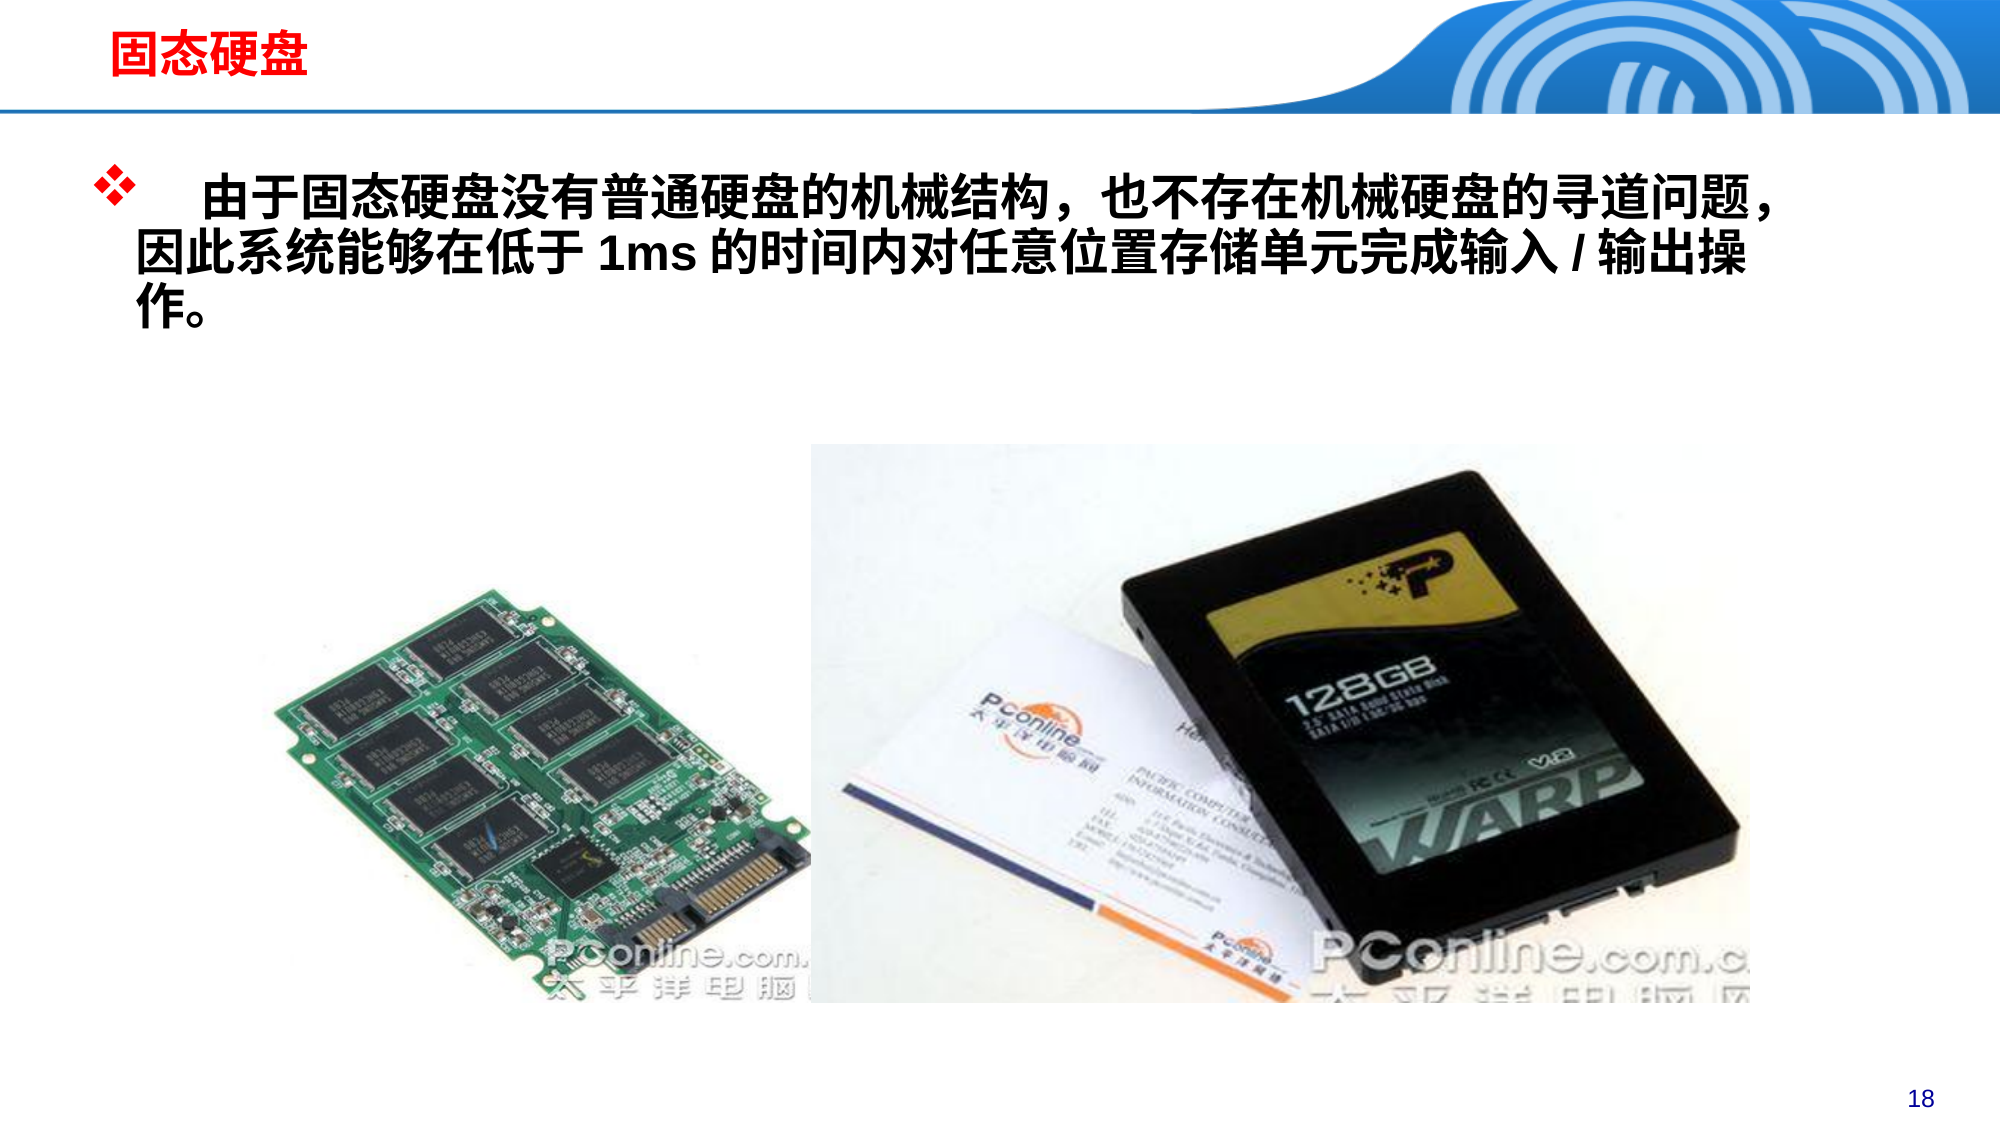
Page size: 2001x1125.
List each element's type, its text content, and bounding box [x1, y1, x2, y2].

title 固态硬盘 [98, 26, 963, 89]
text_box 由于固态硬盘没有普通硬盘的机械结构，也不存在机械硬盘的寻道问题，因此系统能够在低于1ms的时间内对任意位置存储单元完成输入/输出操作。 [78, 160, 1839, 340]
picture [0, 0, 2000, 114]
picture [249, 444, 1751, 1004]
